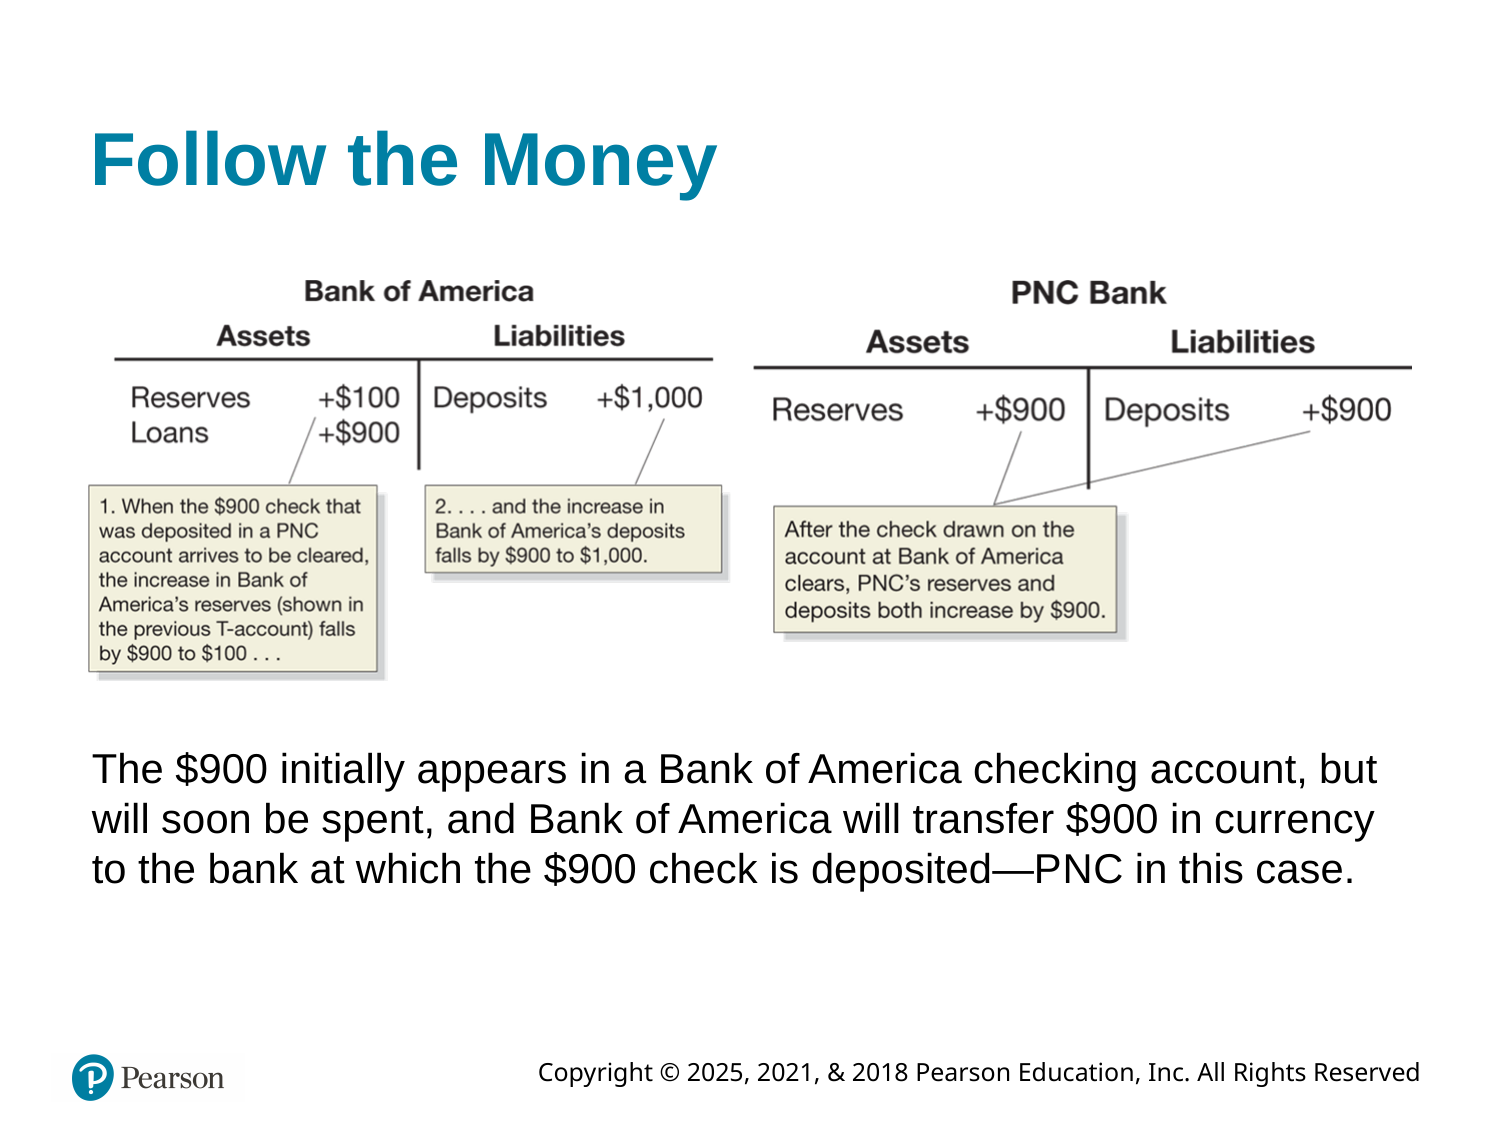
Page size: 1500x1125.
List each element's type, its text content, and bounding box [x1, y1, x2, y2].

picture [88, 280, 1412, 681]
title Follow the Money [75, 35, 1425, 216]
list The $900 initially appears in a Bank of America checking account, but will soon be spent, and Bank of America will transfer $900 in currency to the bank at which the $900 check is deposited—P N C in this case. [76, 726, 1425, 918]
picture [51, 1053, 245, 1102]
